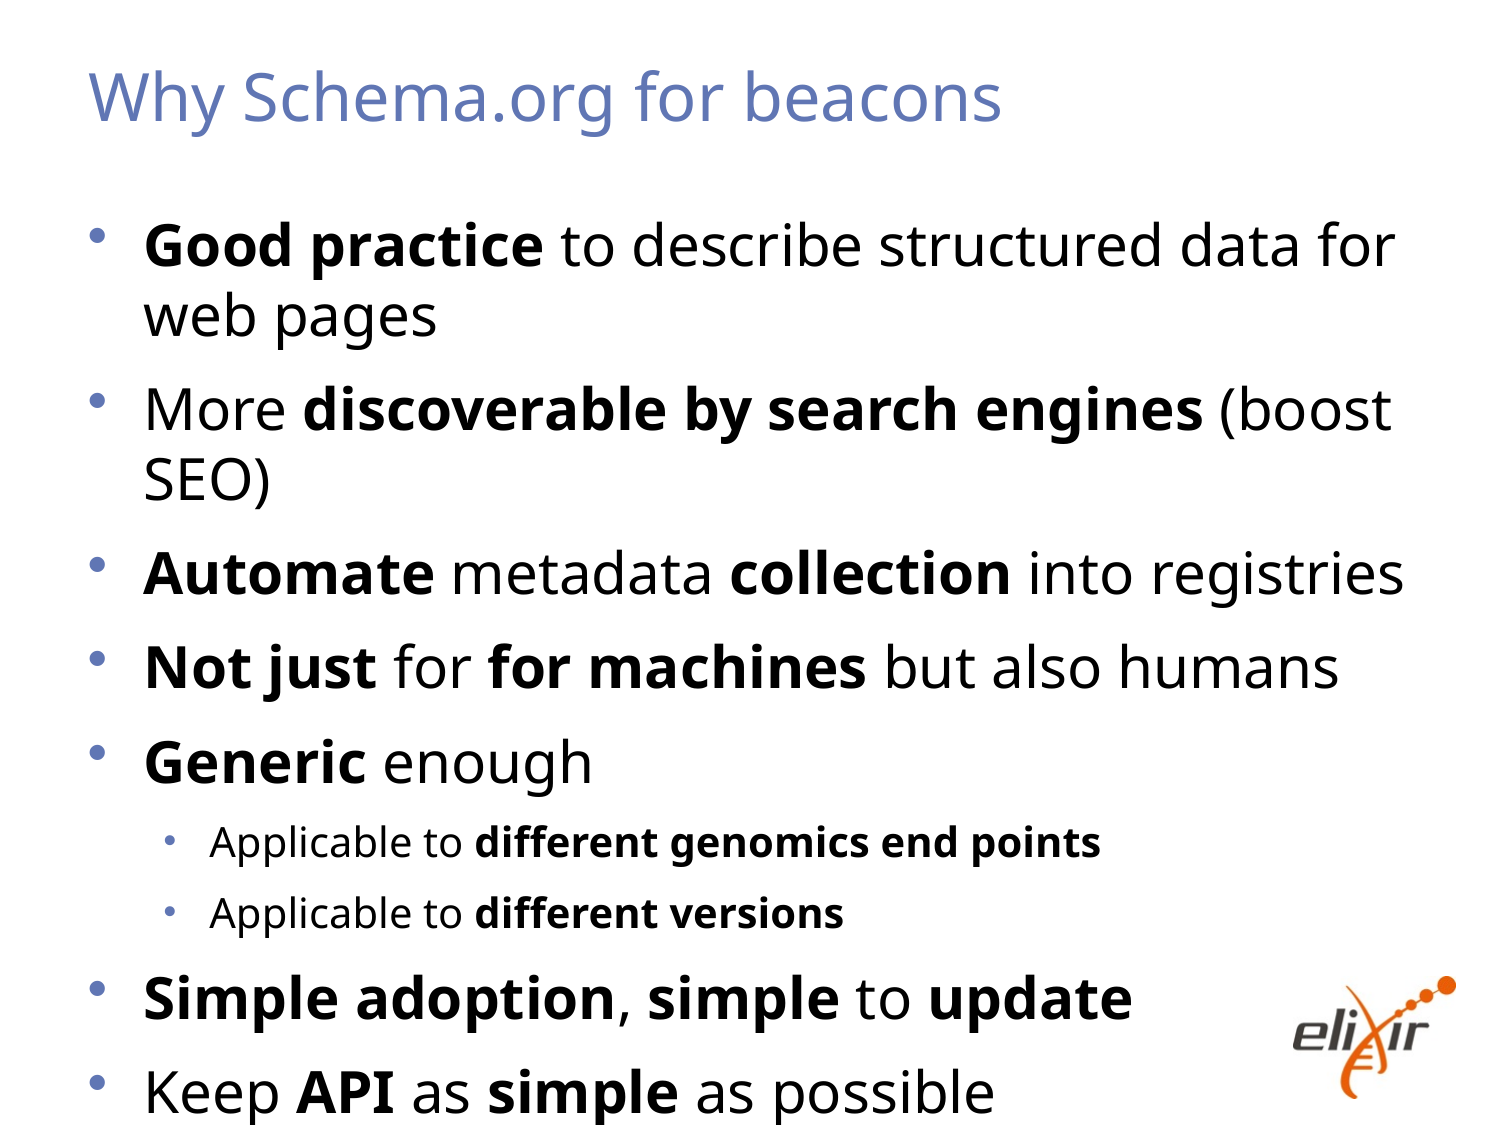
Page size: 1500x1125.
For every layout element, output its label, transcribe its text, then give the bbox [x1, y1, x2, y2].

picture [1293, 976, 1456, 1099]
list Good practice to describe structured data for web pages More discoverable by search engines (boost SEO) Automate metadata collection into registries Not just for for machines but also humans Generic enough Applicable to different genomics end points Applicable to different versions Simple adoption, simple to update Keep API as simple as possible [87, 208, 1425, 964]
title Why Schema.org for beacons [88, 54, 1426, 161]
